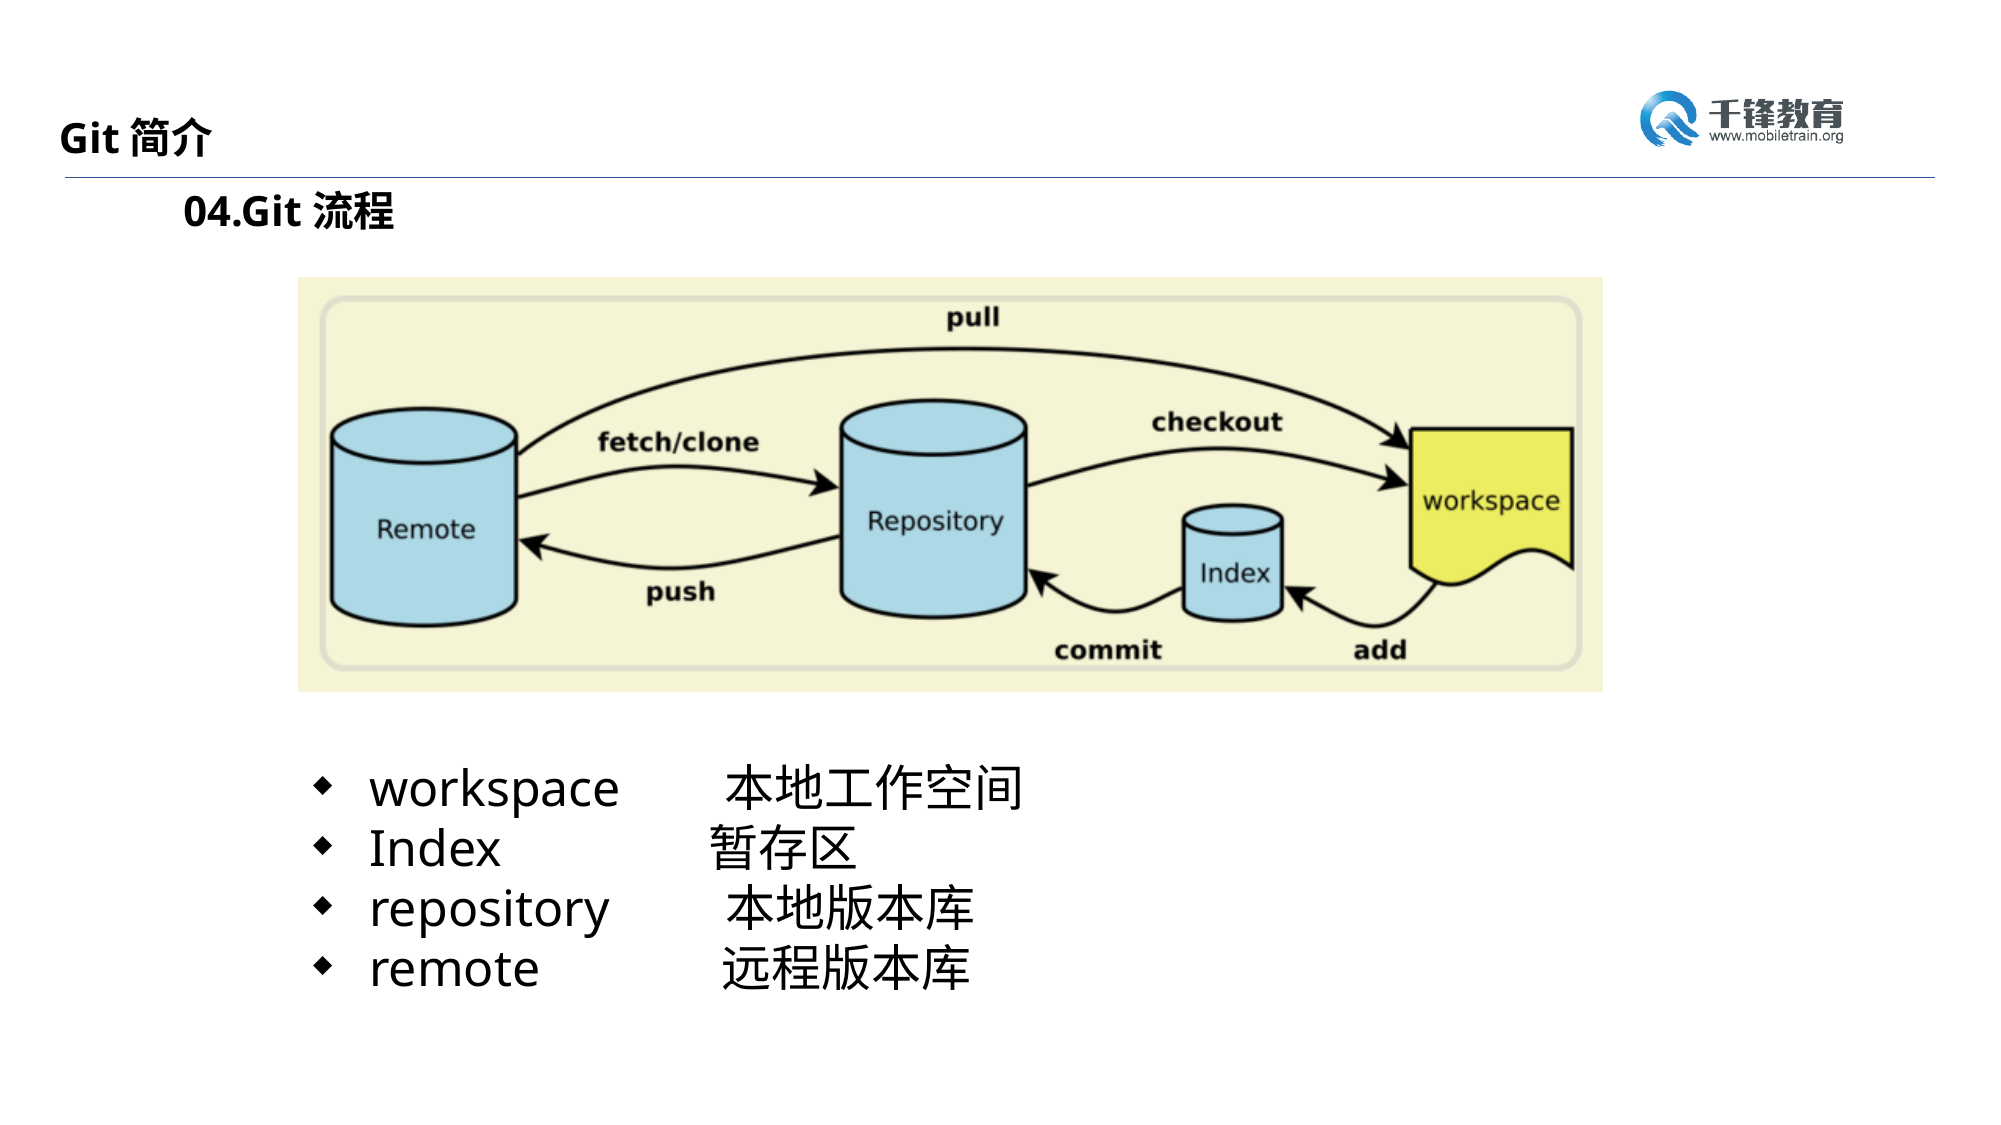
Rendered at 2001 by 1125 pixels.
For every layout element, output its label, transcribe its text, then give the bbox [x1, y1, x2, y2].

text_box Git简介 [51, 104, 221, 170]
picture [297, 276, 1604, 692]
picture [1629, 84, 1853, 160]
text_box workspace 本地工作空间 Index 暂存区 repository 本地版本库 remote 远程版本库 [305, 748, 1750, 1004]
text_box 04.Git流程 [175, 177, 580, 243]
